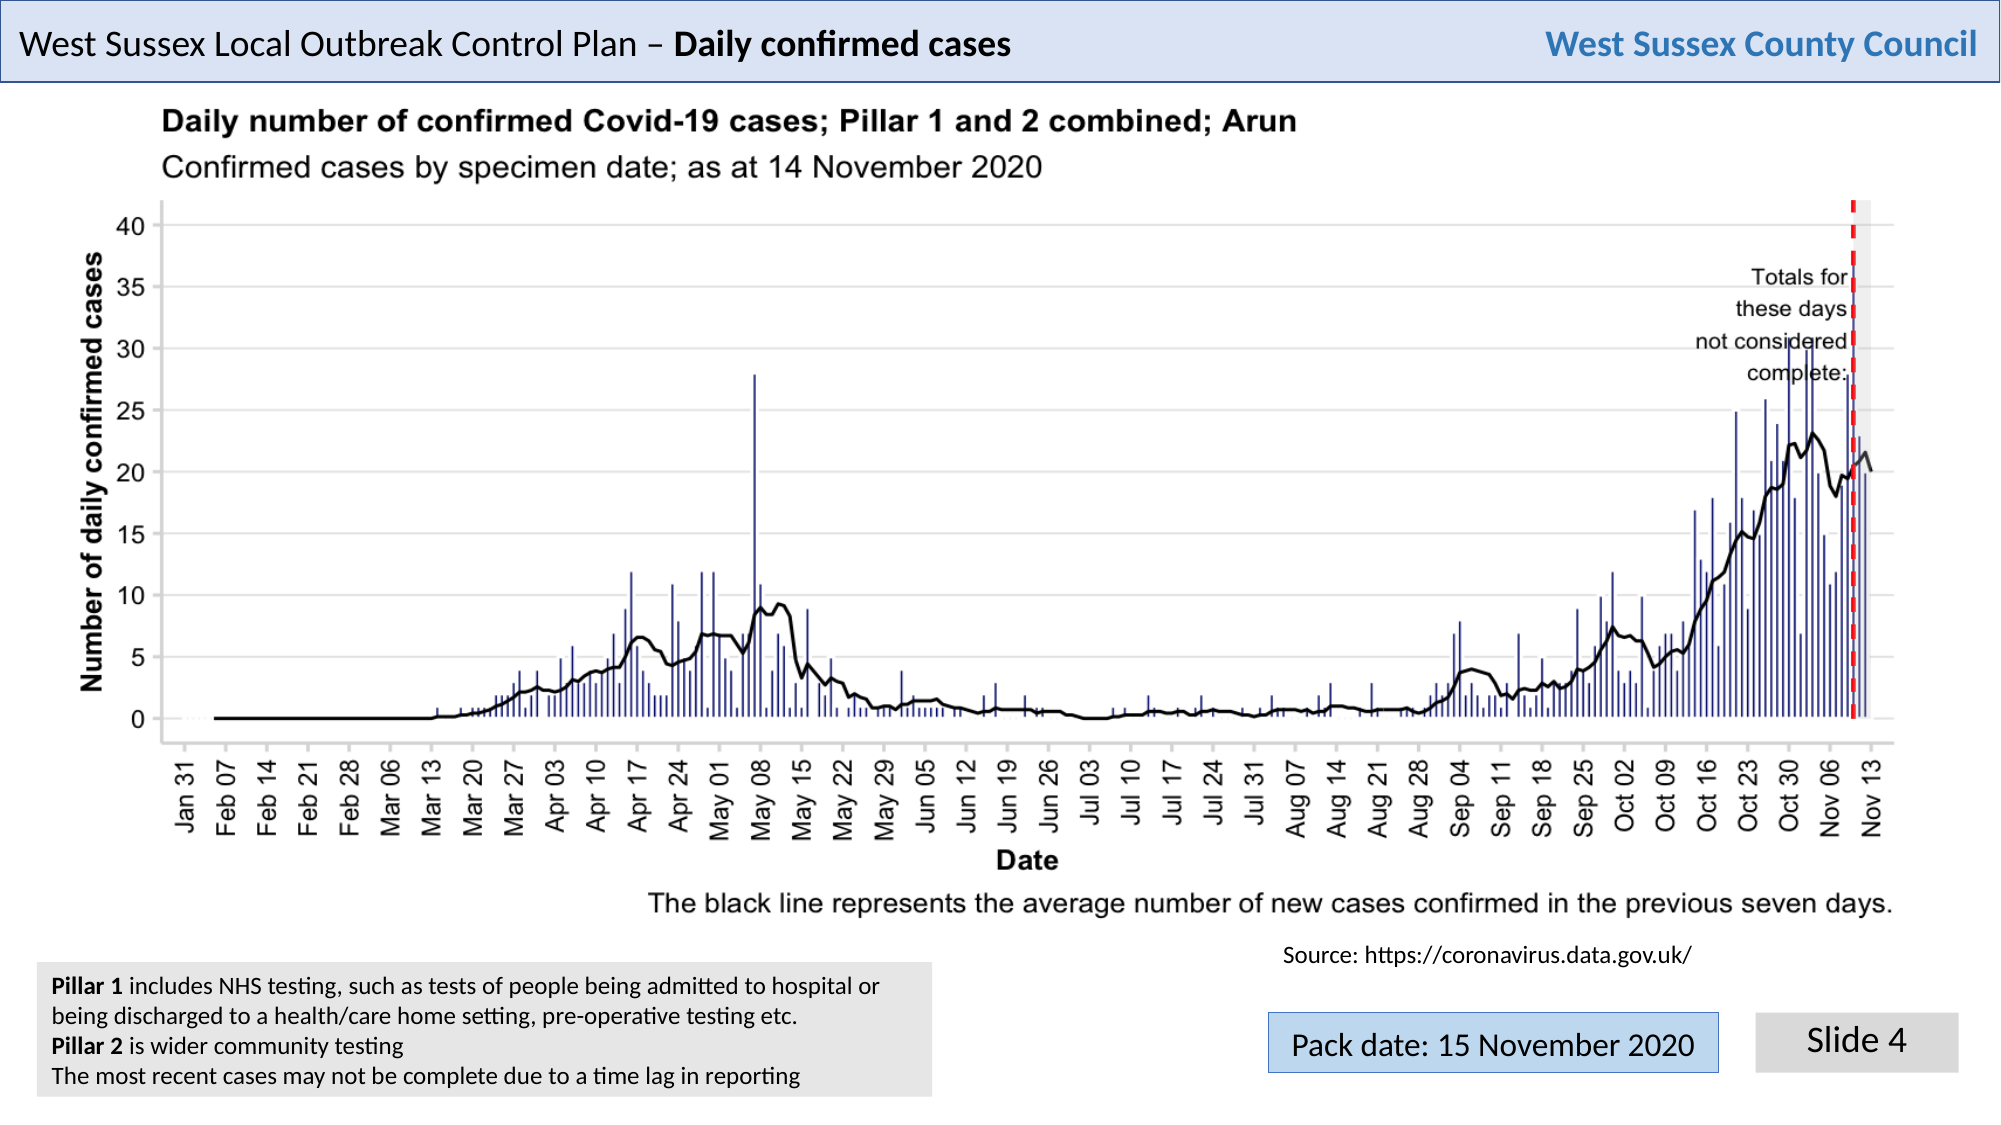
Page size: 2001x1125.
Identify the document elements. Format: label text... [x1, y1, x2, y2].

picture [63, 91, 1912, 935]
list Source: https://coronavirus.data.gov.uk/ [1268, 935, 1912, 995]
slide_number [1268, 1012, 1719, 1073]
list Slide 4 [1755, 1012, 1959, 1073]
